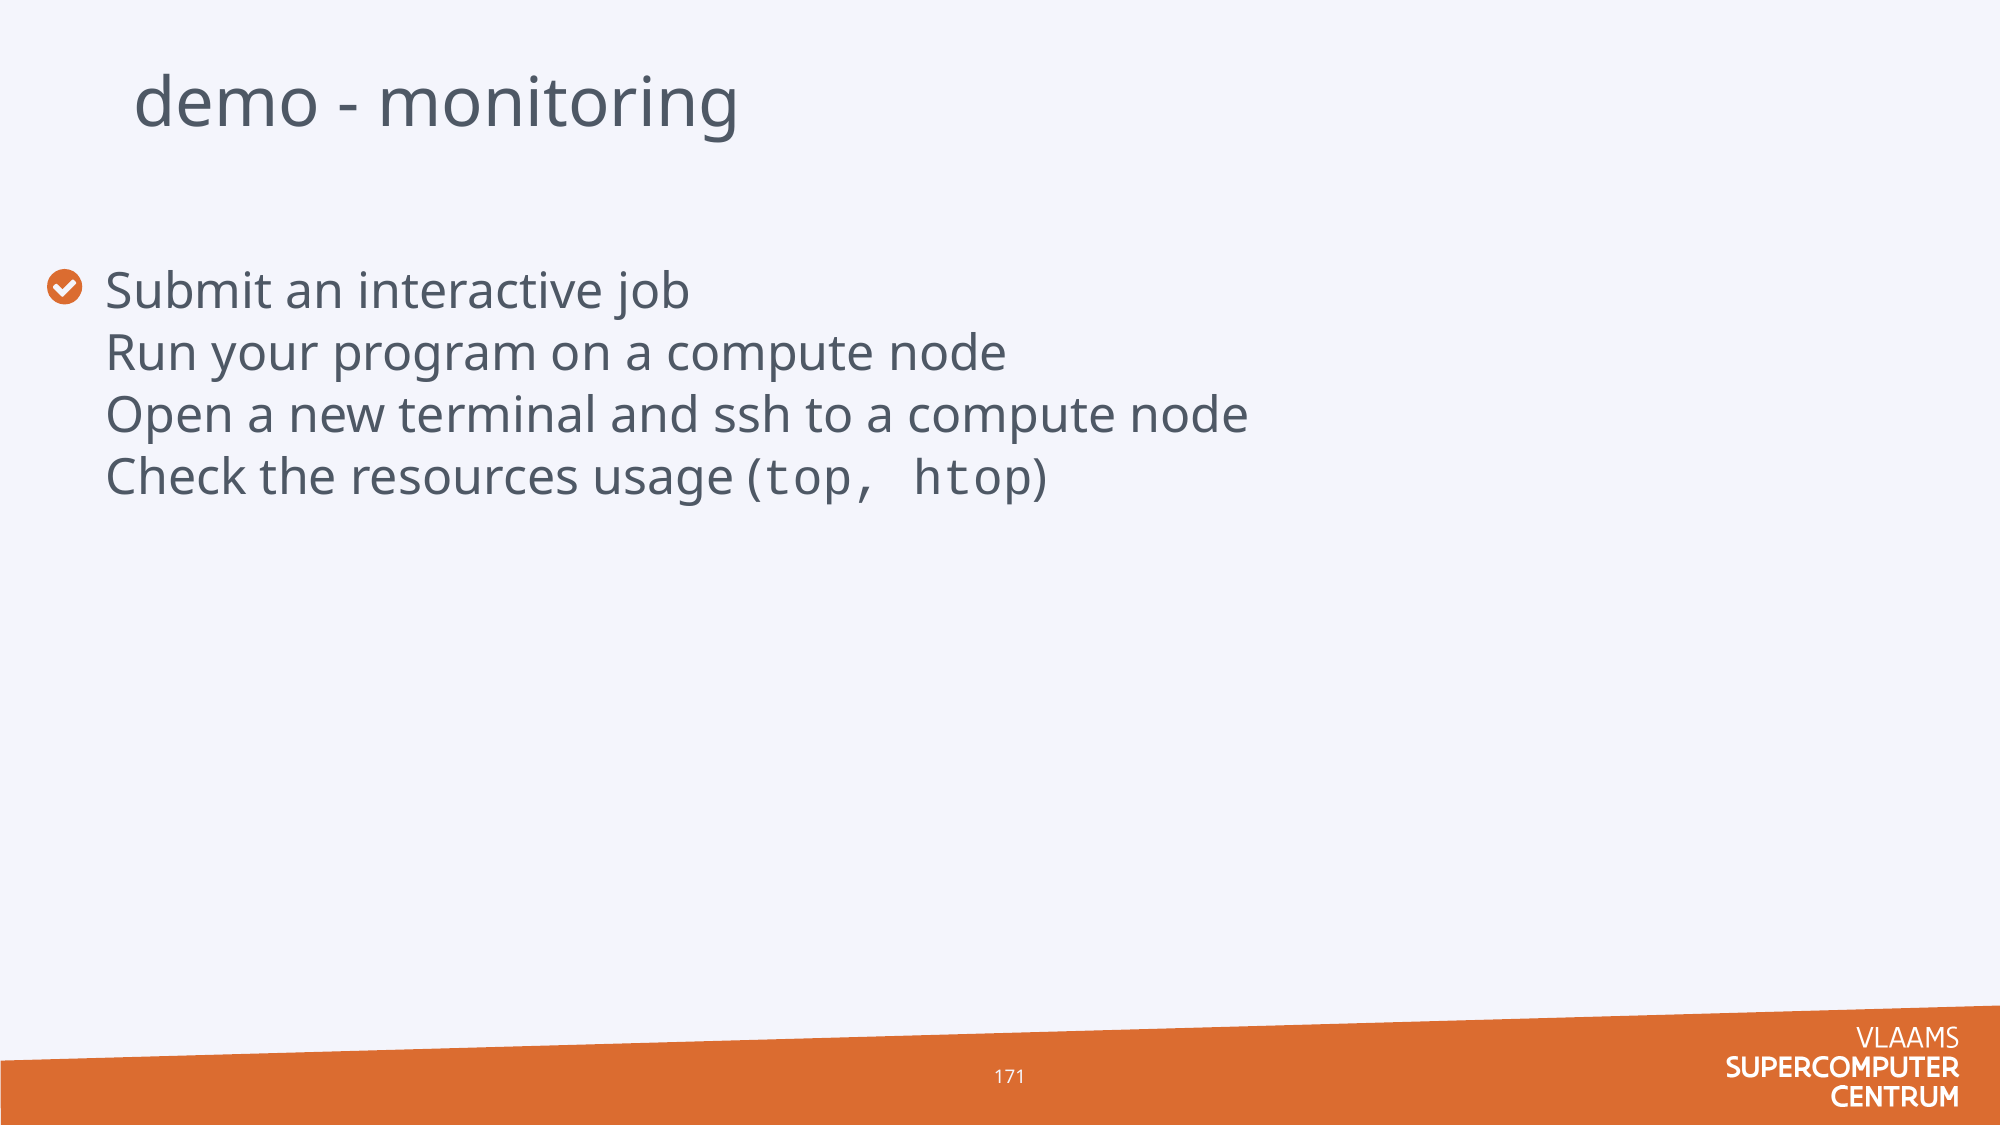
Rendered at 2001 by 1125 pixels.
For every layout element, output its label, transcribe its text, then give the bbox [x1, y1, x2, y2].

text_box [47, 268, 83, 305]
list Submit an interactive job Run your program on a compute node Open a new terminal and ssh to a compute node Check the resources usage (top, htop) [47, 265, 1591, 587]
title demo - monitoring [118, 0, 1941, 213]
slide_number 171 [958, 1047, 1042, 1108]
picture [1725, 1021, 1960, 1117]
